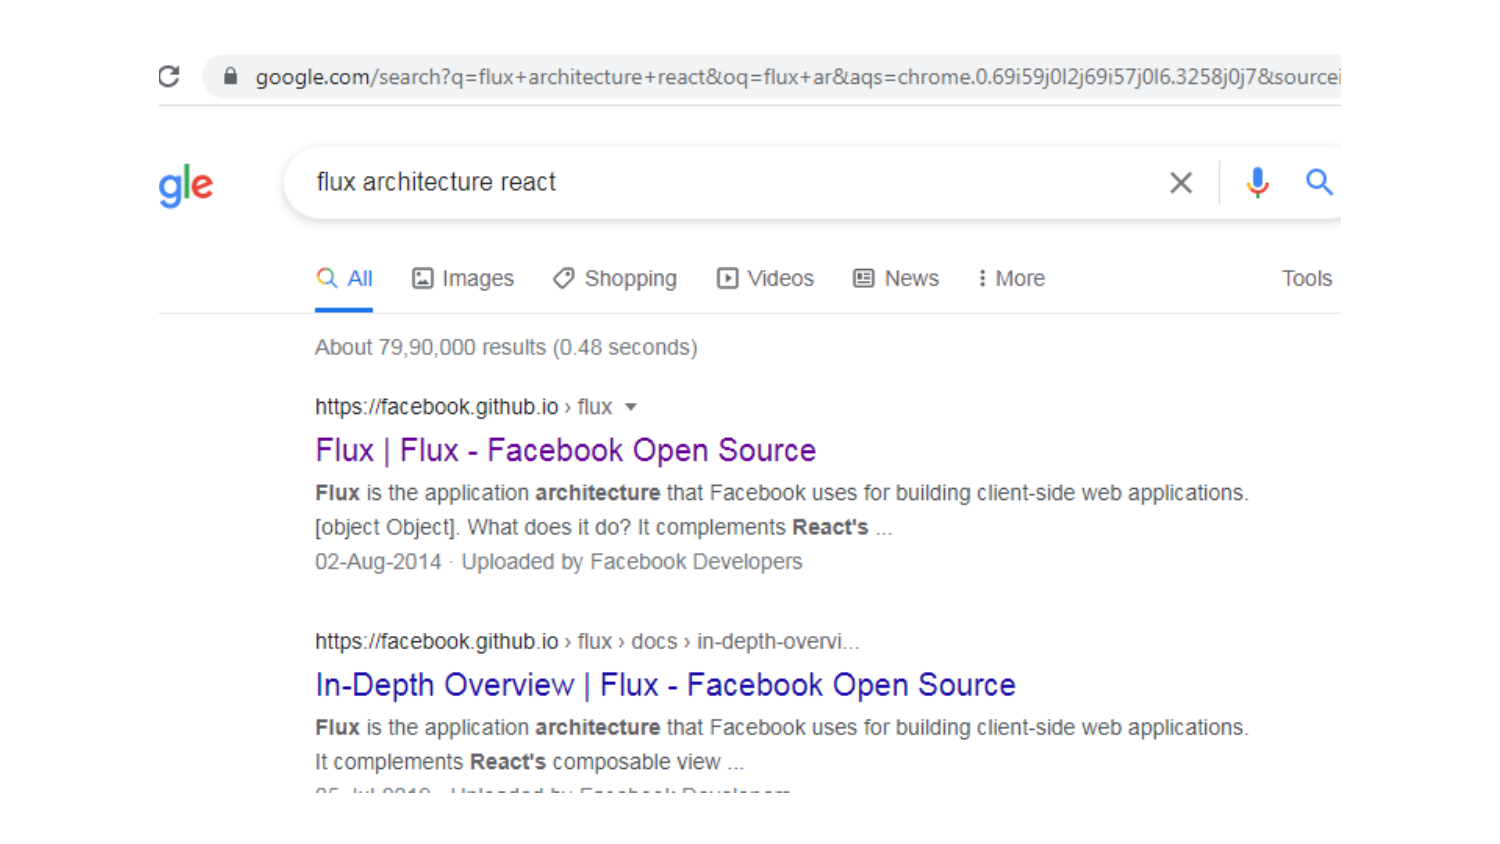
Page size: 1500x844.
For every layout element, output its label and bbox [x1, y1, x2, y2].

picture [159, 50, 1341, 794]
